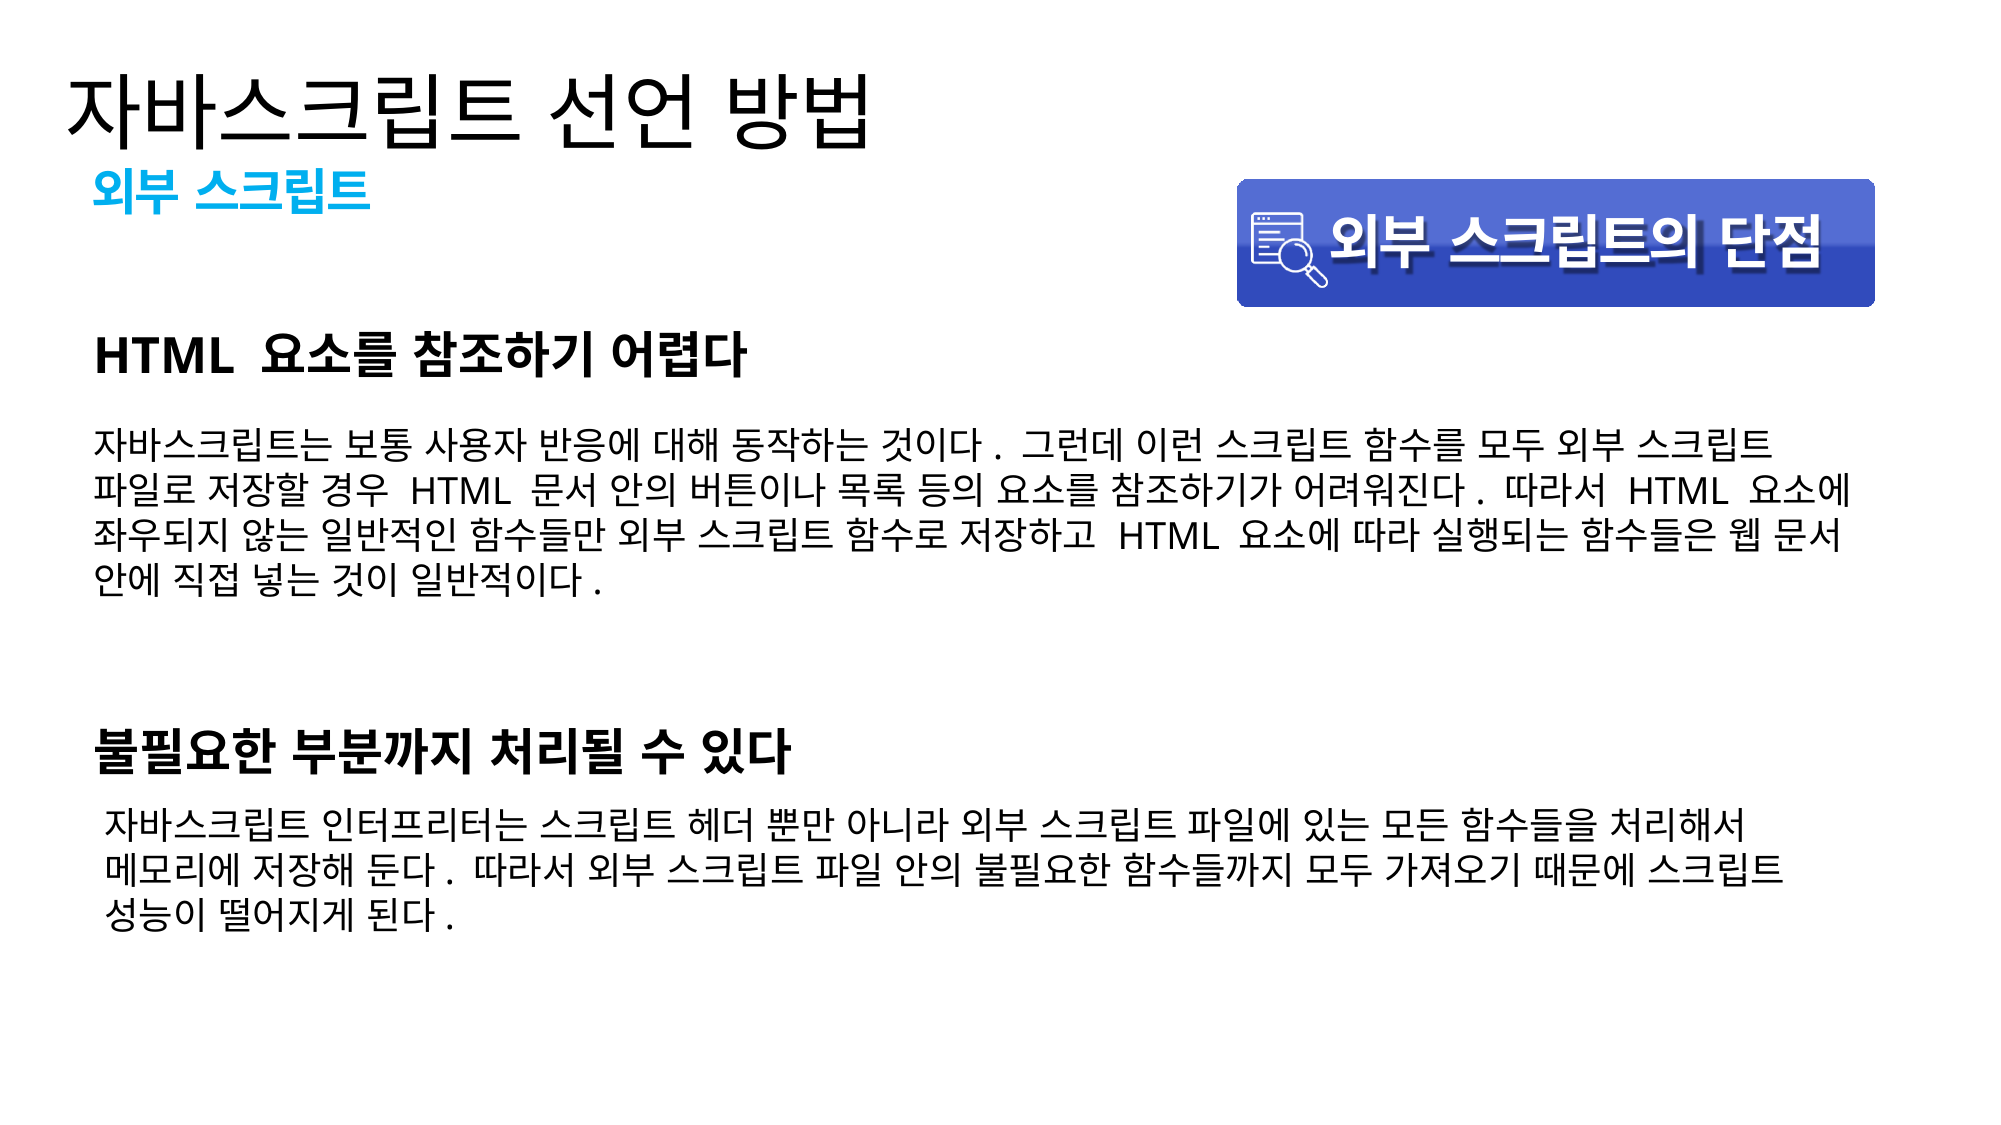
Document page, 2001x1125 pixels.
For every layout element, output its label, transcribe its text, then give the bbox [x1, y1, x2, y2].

text_box 불필요한 부분까지 처리될 수 있다 [78, 712, 1079, 788]
text_box 자바스크립트는 보통 사용자 반응에 대해 동작하는 것이다. 그런데 이런 스크립트 함수를 모두 외부 스크립트 파일로 저장할 경우 HTML 문서 안의 버튼이나 목록 등의 요소를 참조하기가 어려워진다. 따라서 HTML 요소에 좌우되지 않는 일반적인 함수들만 외부 스크립트 함수로 저장하고 HTML 요소에 따라 실행되는 함수들은 웹 문서 안에 직접 넣는 것이 일반적이다. [78, 414, 1902, 609]
text_box 자바스크립트 선언 방법 [50, 52, 1576, 168]
text_box 외부 스크립트 [89, 168, 428, 220]
text_box 자바스크립트 인터프리터는 스크립트 헤더 뿐만 아니라 외부 스크립트 파일에 있는 모든 함수들을 처리해서 메모리에 저장해 둔다. 따라서 외부 스크립트 파일 안의 불필요한 함수들까지 모두 가져오기 때문에 스크립트 성능이 떨어지게 된다. [89, 794, 1835, 945]
text_box HTML 요소를 참조하기 어렵다 [78, 315, 1079, 391]
picture [1237, 179, 1875, 323]
